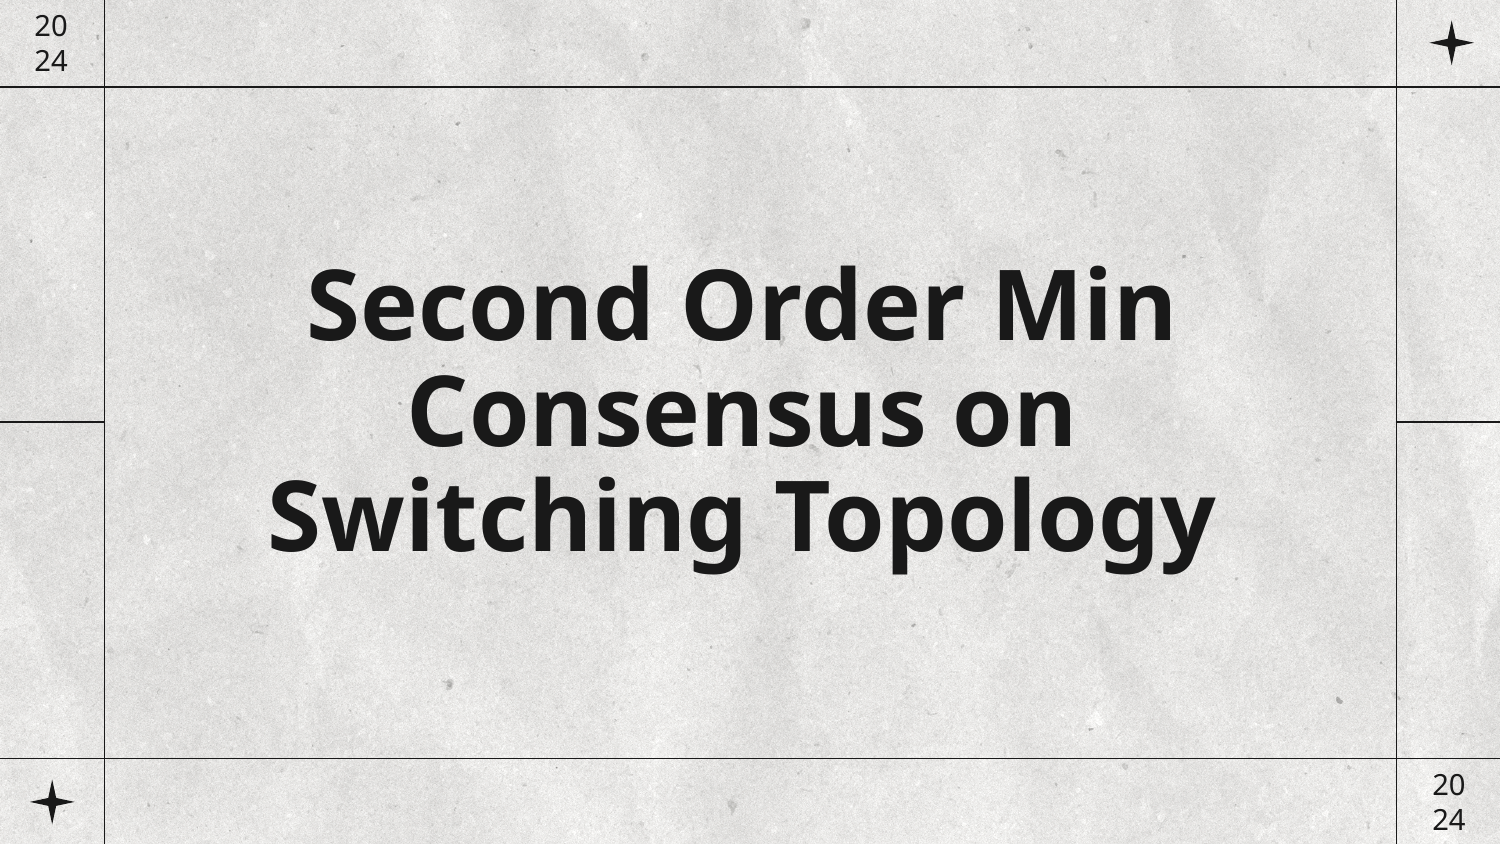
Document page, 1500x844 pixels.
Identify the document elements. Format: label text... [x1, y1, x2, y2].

picture [0, 759, 104, 844]
picture [105, 0, 1396, 86]
picture [0, 423, 104, 758]
subtitle 20 24 [1397, 757, 1500, 844]
picture [105, 88, 1396, 758]
picture [0, 88, 104, 421]
picture [105, 759, 1396, 844]
picture [1397, 423, 1500, 757]
subtitle 20 24 [0, 0, 103, 87]
title Second Order Min Consensus on Switching Topology [243, 255, 1257, 589]
picture [1397, 88, 1500, 421]
picture [1397, 0, 1500, 86]
